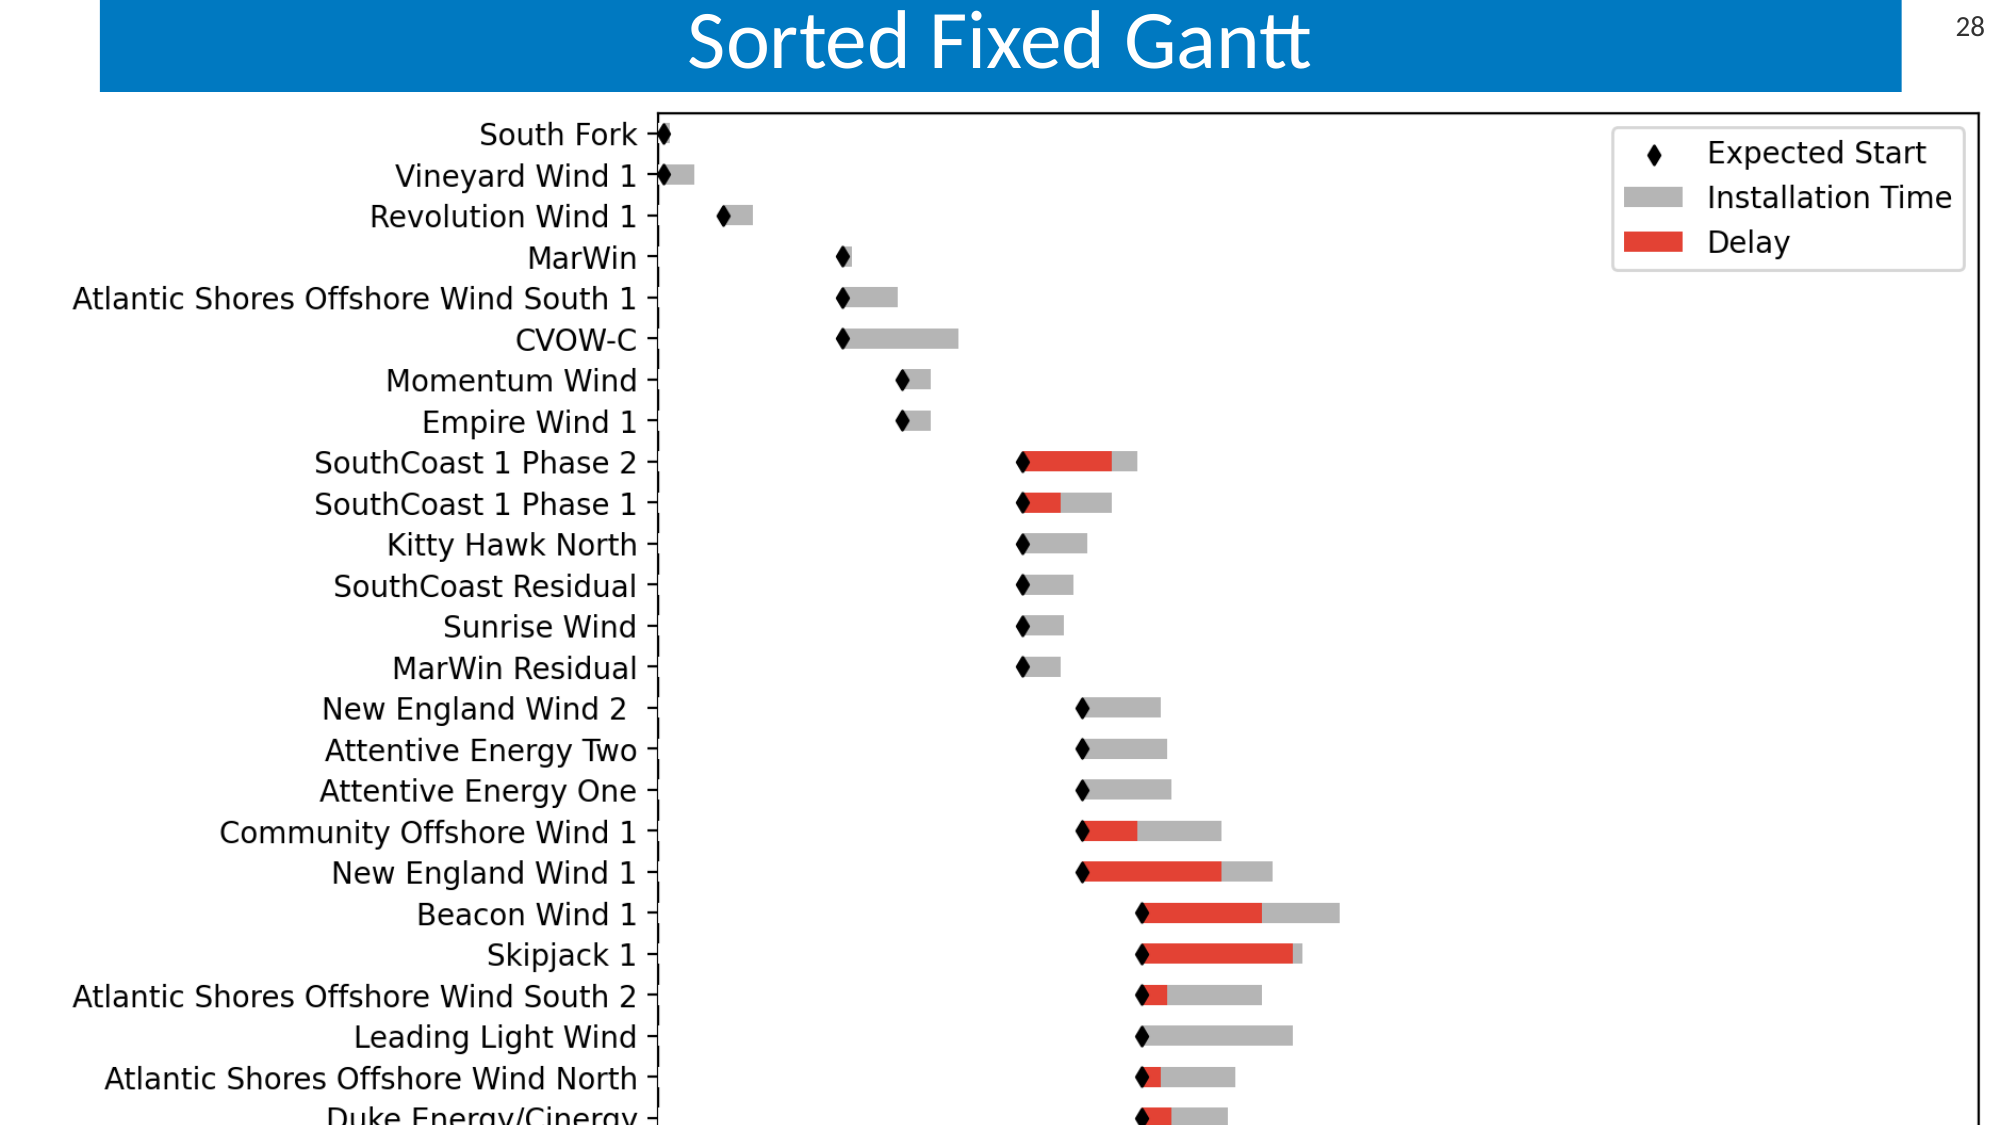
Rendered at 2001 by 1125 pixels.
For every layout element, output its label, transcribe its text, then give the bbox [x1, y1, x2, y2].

title Sorted Fixed Gantt [99, 0, 1902, 89]
picture [0, 92, 2000, 1125]
